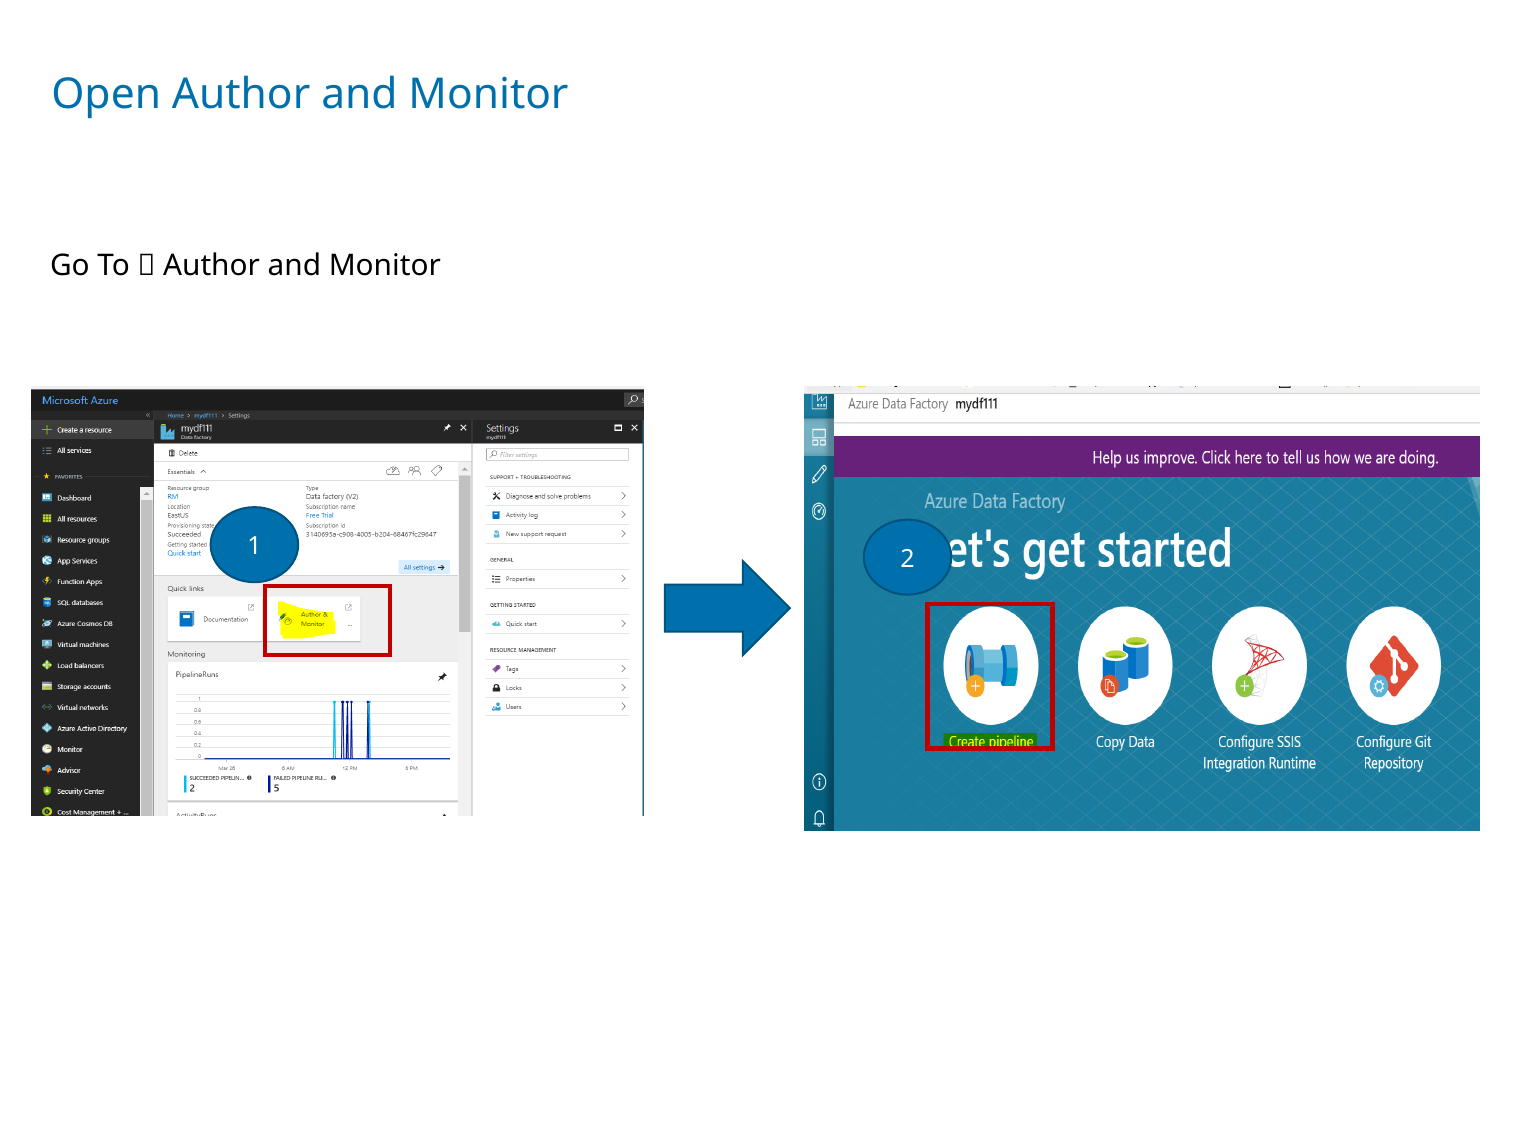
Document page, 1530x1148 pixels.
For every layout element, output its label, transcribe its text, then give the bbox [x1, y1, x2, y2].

title Open Author and Monitor [50, 68, 1479, 213]
picture [804, 386, 1480, 831]
text_box [663, 558, 792, 658]
list Go To  Author and Monitor [49, 249, 1530, 1028]
picture [31, 386, 644, 816]
